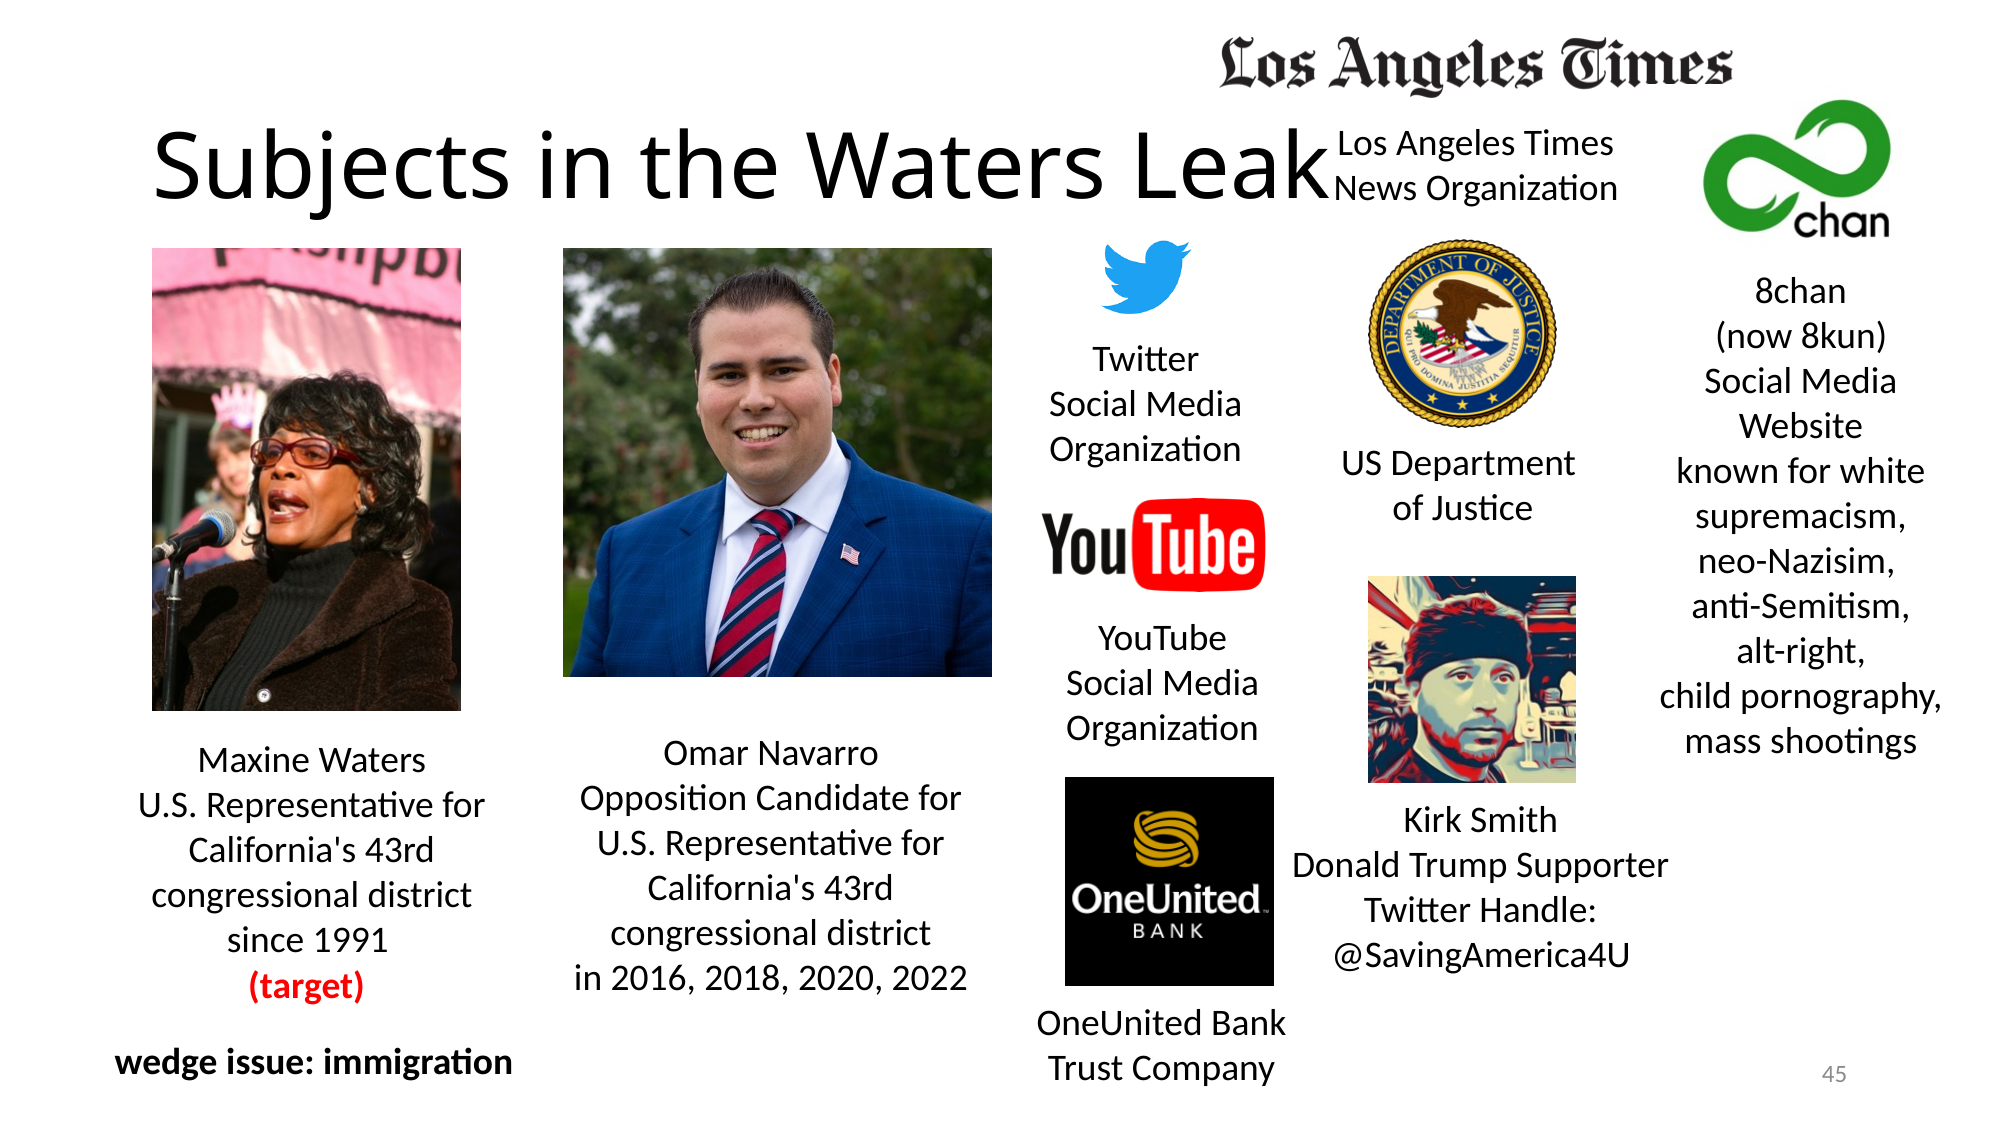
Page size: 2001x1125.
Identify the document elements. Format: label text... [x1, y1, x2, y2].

text_box 8chan (now 8kun) Social Media Website known for white supremacism, neo-Nazisim, anti-Semitism, alt-right, child pornography, mass shootings [1644, 258, 1958, 769]
picture [152, 248, 461, 711]
picture [1217, 34, 1946, 253]
text_box US Department of Justice [1326, 430, 1600, 536]
picture [1368, 576, 1576, 784]
text_box Kirk Smith Donald Trump Supporter Twitter Handle: @SavingAmerica4U [1277, 787, 1685, 983]
text_box OneUnited Bank Trust Company [1021, 990, 1302, 1096]
text_box YouTube Social Media Organization [1051, 605, 1275, 756]
text_box Omar Navarro Opposition Candidate for U.S. Representative for California's 43rd congressional district in 2016, 2018, 2020, 2022 [548, 720, 994, 1006]
picture [1074, 205, 1218, 349]
slide_number 45 [1412, 1042, 1863, 1103]
text_box wedge issue: immigration [99, 1030, 529, 1090]
text_box Maxine Waters U.S. Representative for California's 43rd congressional district since 1991 [89, 727, 535, 967]
picture [562, 248, 992, 677]
text_box Los Angeles Times News Organization [1318, 110, 1634, 216]
picture [1041, 498, 1266, 592]
picture [1368, 239, 1557, 428]
text_box (target) [233, 954, 380, 1014]
title Subjects in the Waters Leak [137, 59, 1863, 278]
text_box Twitter Social Media Organization [1034, 326, 1258, 477]
picture [1065, 777, 1274, 986]
